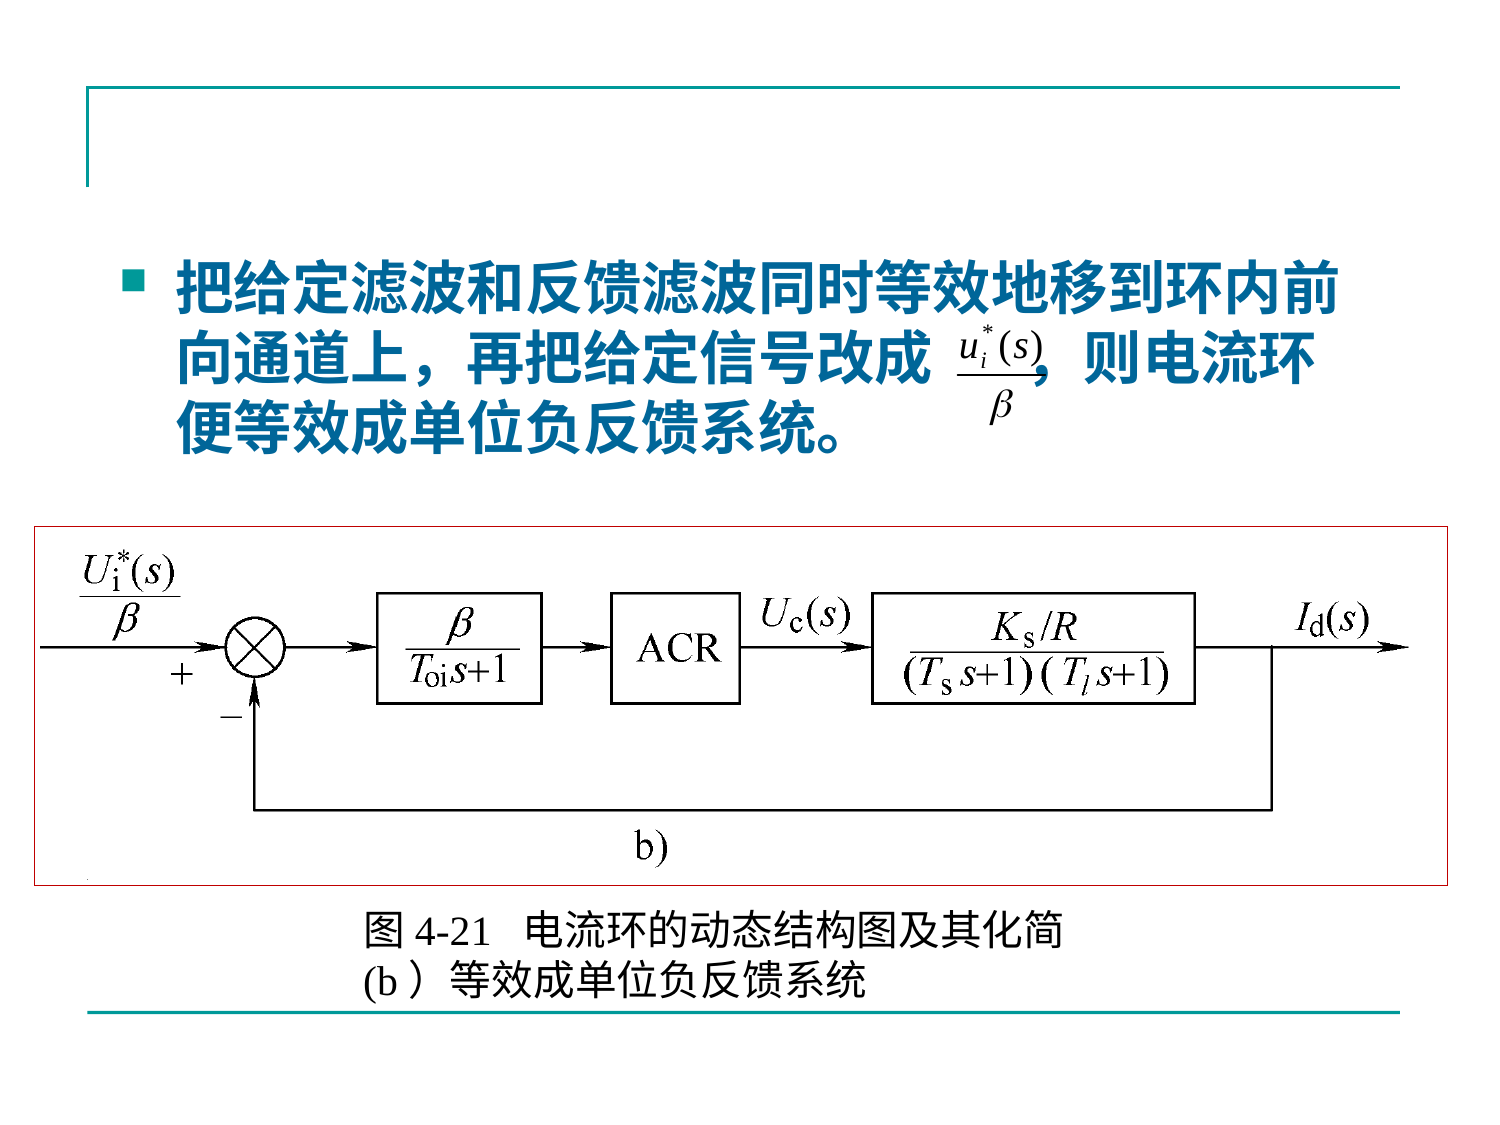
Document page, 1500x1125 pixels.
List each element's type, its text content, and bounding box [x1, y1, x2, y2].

picture [35, 527, 1447, 885]
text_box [950, 314, 1054, 433]
list 把给定滤波和反馈滤波同时等效地移到环内前向通道上，再把给定信号改成 ，则电流环便等效成单位负反馈系统。 [104, 243, 1378, 494]
text_box 图4-21 电流环的动态结构图及其化简 (b）等效成单位负反馈系统 [348, 896, 1116, 1011]
